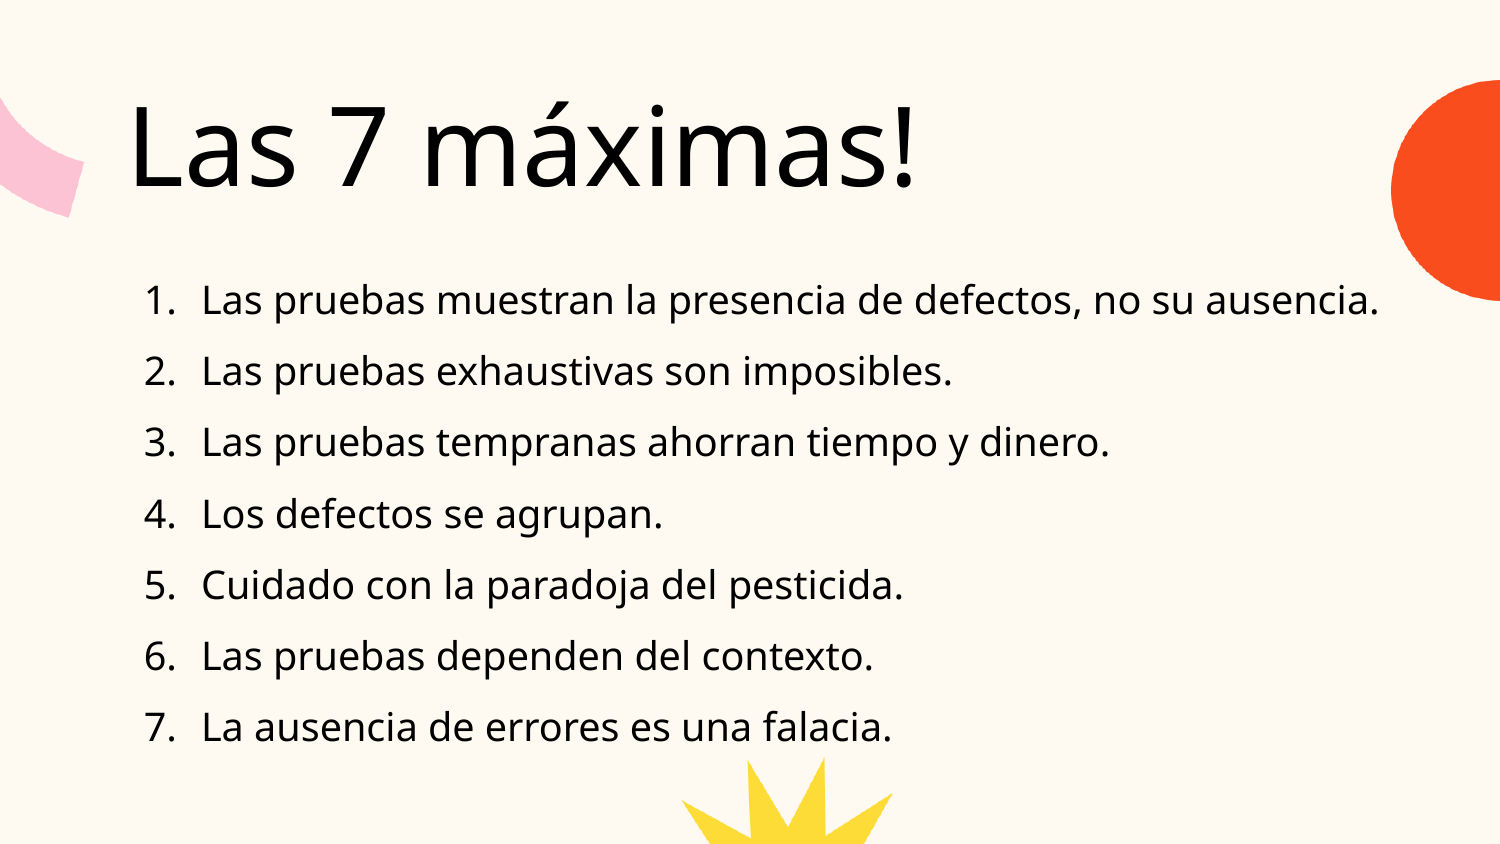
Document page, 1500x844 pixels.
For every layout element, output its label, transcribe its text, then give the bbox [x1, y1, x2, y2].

text_box Las 7 máximas! [111, 61, 1368, 224]
text_box Las pruebas muestran la presencia de defectos, no su ausencia. Las pruebas exhaustivas son imposibles. Las pruebas tempranas ahorran tiempo y dinero. Los defectos se agrupan. Cuidado con la paradoja del pesticida. Las pruebas dependen del contexto. La ausencia de errores es una falacia. [111, 236, 1493, 765]
picture [0, 0, 1500, 844]
text_box [1026, 174, 1500, 241]
